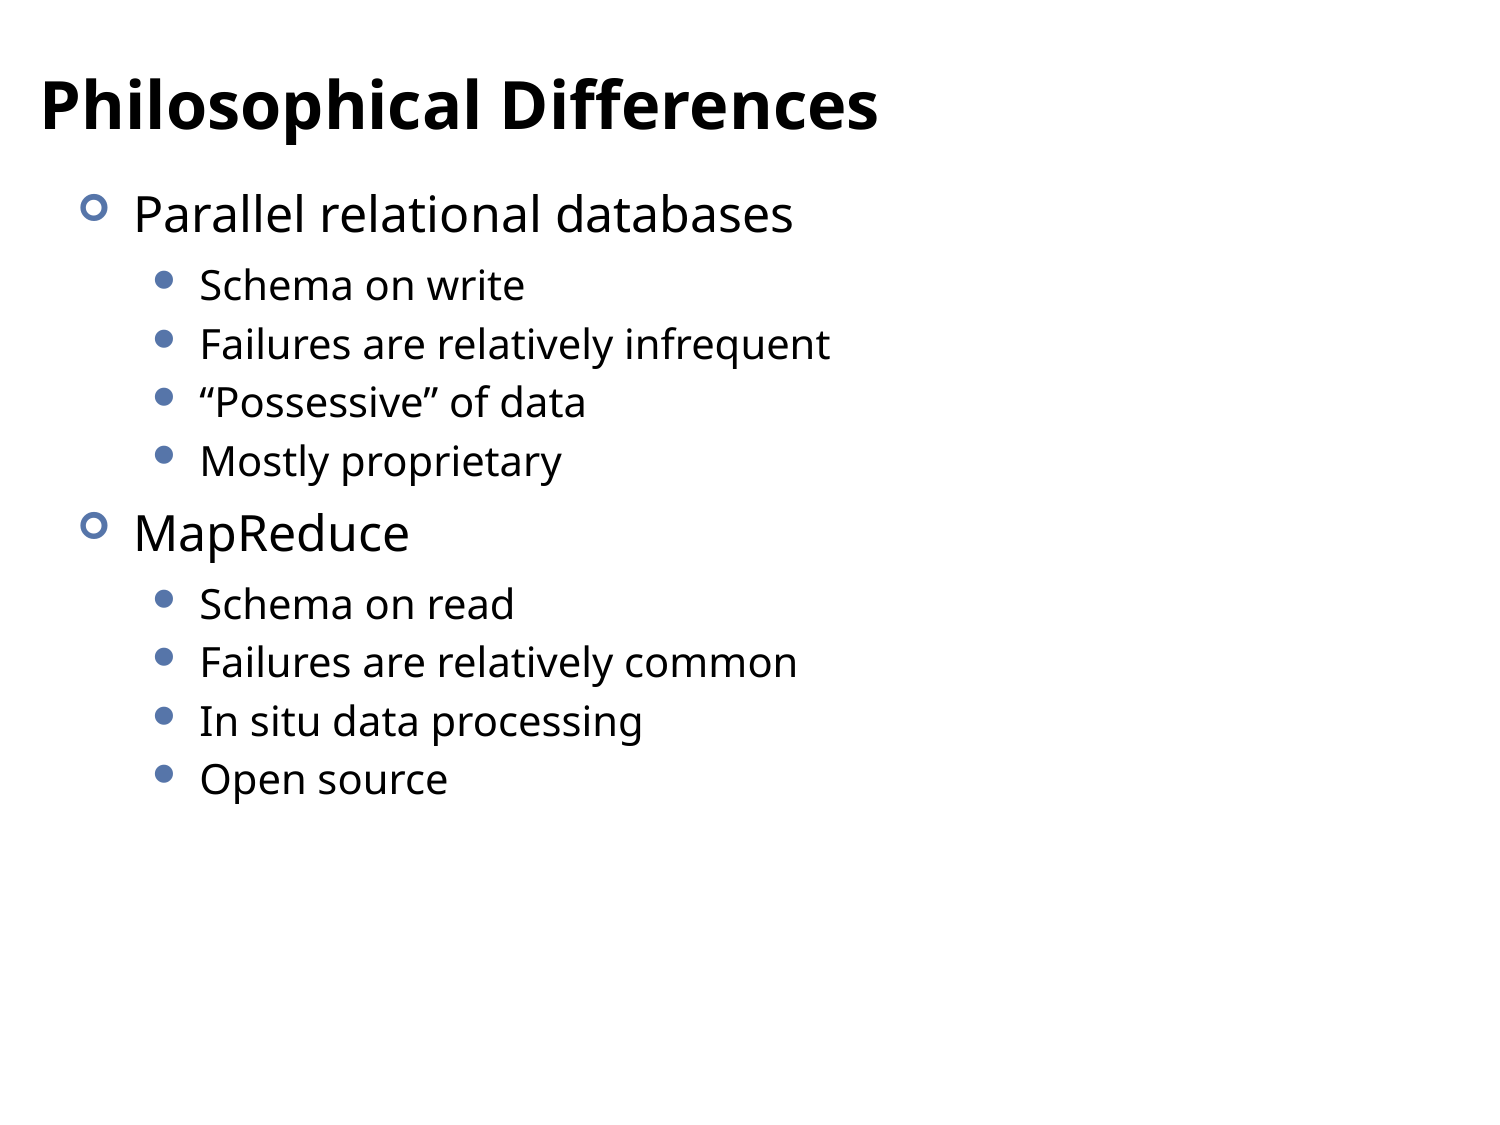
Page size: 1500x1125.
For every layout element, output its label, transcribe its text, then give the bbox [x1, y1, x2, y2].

title Philosophical Differences [24, 18, 1451, 188]
list Parallel relational databases Schema on write Failures are relatively infrequent “Possessive” of data Mostly proprietary MapReduce Schema on read Failures are relatively common In situ data processing Open source [62, 174, 1451, 1013]
